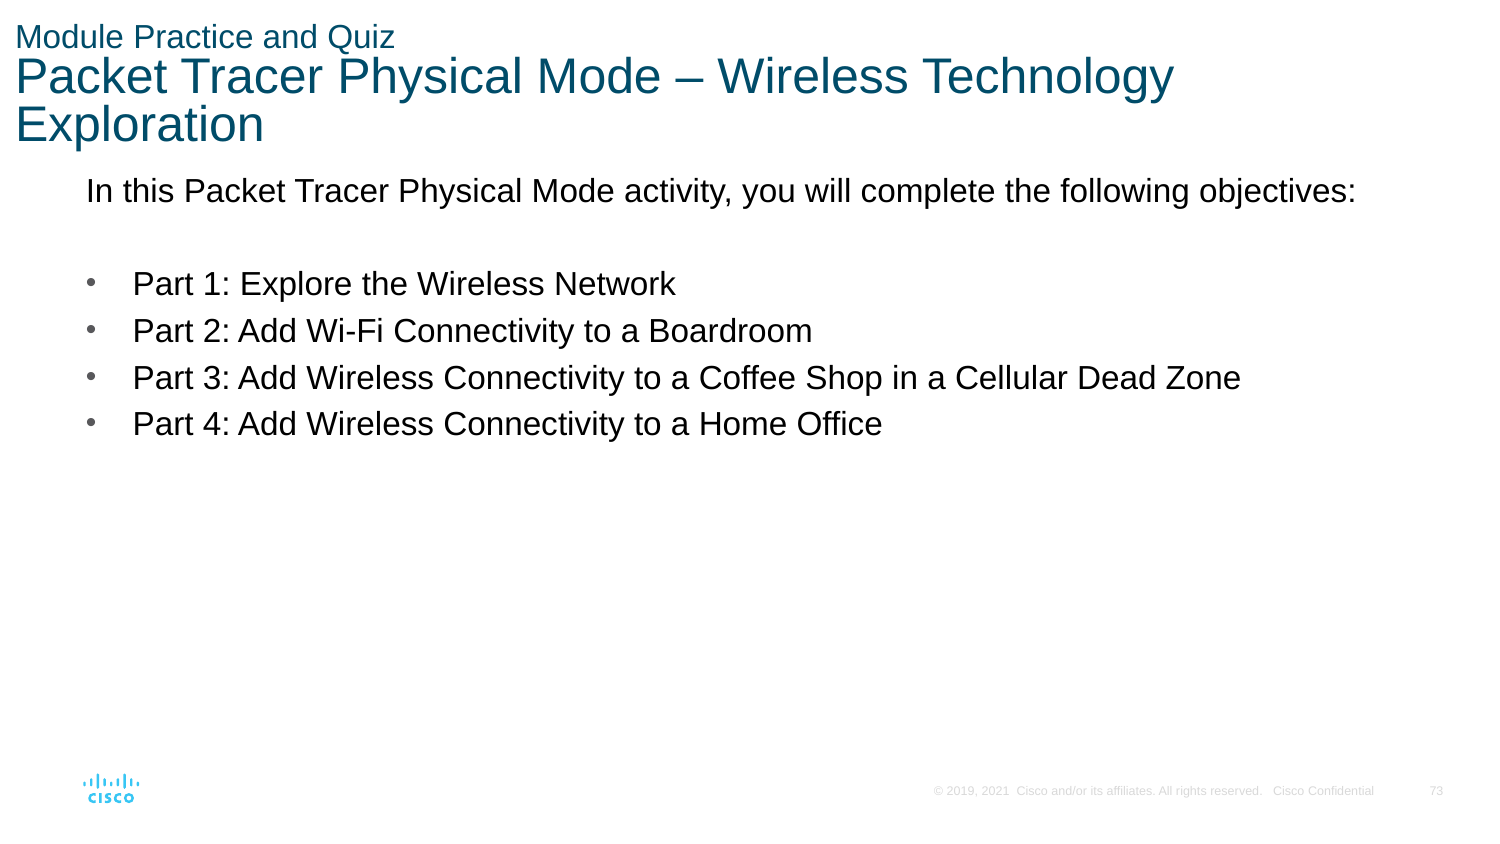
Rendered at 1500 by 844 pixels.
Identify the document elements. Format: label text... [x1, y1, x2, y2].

list In this Packet Tracer Physical Mode activity, you will complete the following objectives: Part 1: Explore the Wireless Network Part 2: Add Wi-Fi Connectivity to a Boardroom Part 3: Add Wireless Connectivity to a Coffee Shop in a Cellular Dead Zone Part 4: Add Wireless Connectivity to a Home Office [70, 161, 1430, 768]
title Module Practice and Quiz Packet Tracer Physical Mode – Wireless Technology Exploration [0, 26, 1369, 147]
